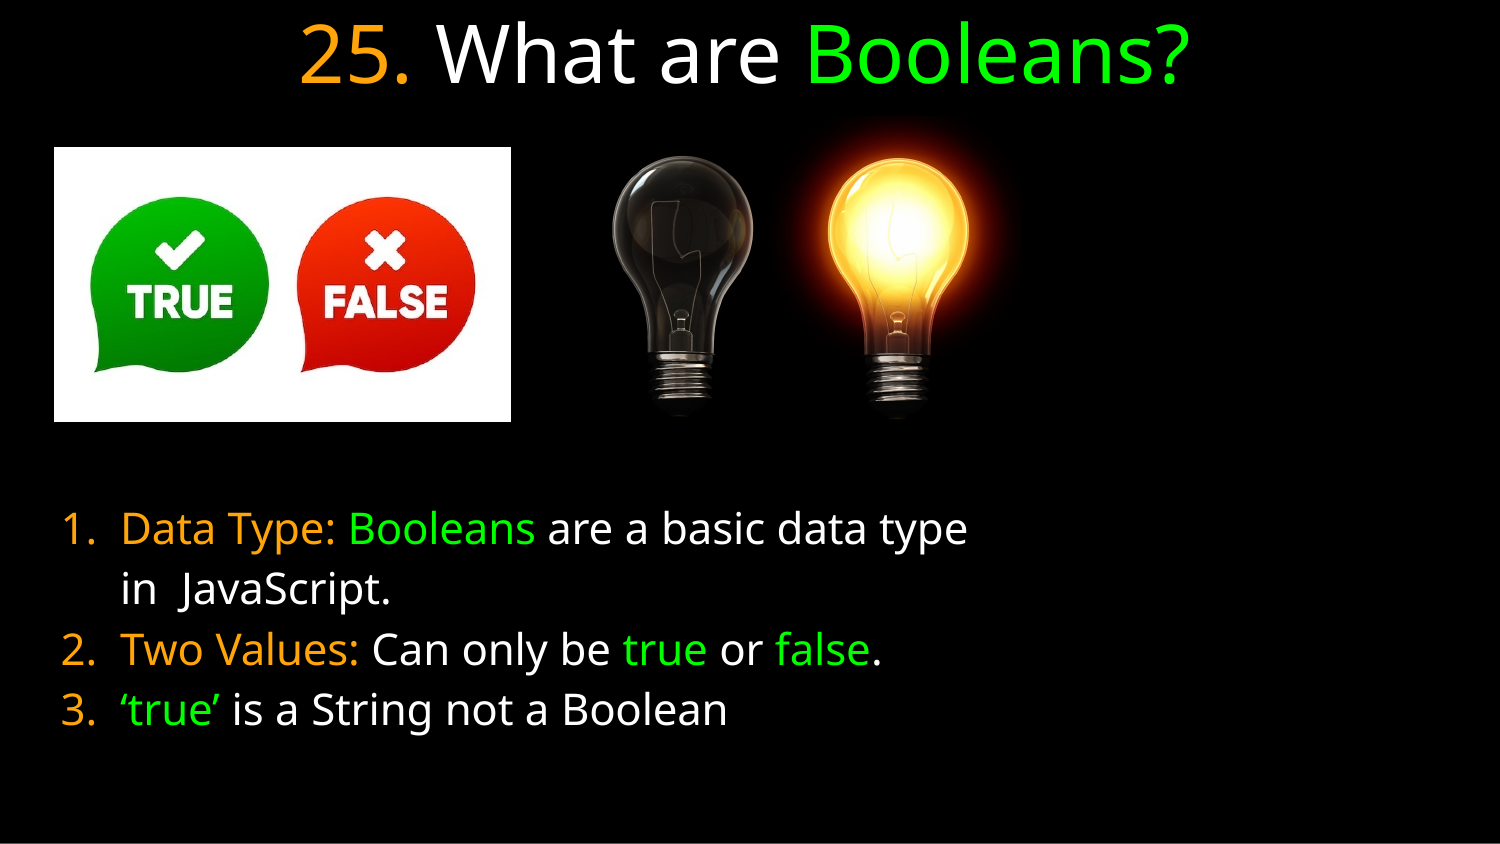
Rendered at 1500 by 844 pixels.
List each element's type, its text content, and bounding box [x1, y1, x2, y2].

picture [600, 116, 1022, 435]
picture [53, 147, 511, 423]
text_box Data Type: Booleans are a basic data type in JavaScript. Two Values: Can only be true or false. ‘true’ is a String not a Boolean [58, 490, 994, 735]
title 25. What are Booleans? [296, 0, 1204, 144]
